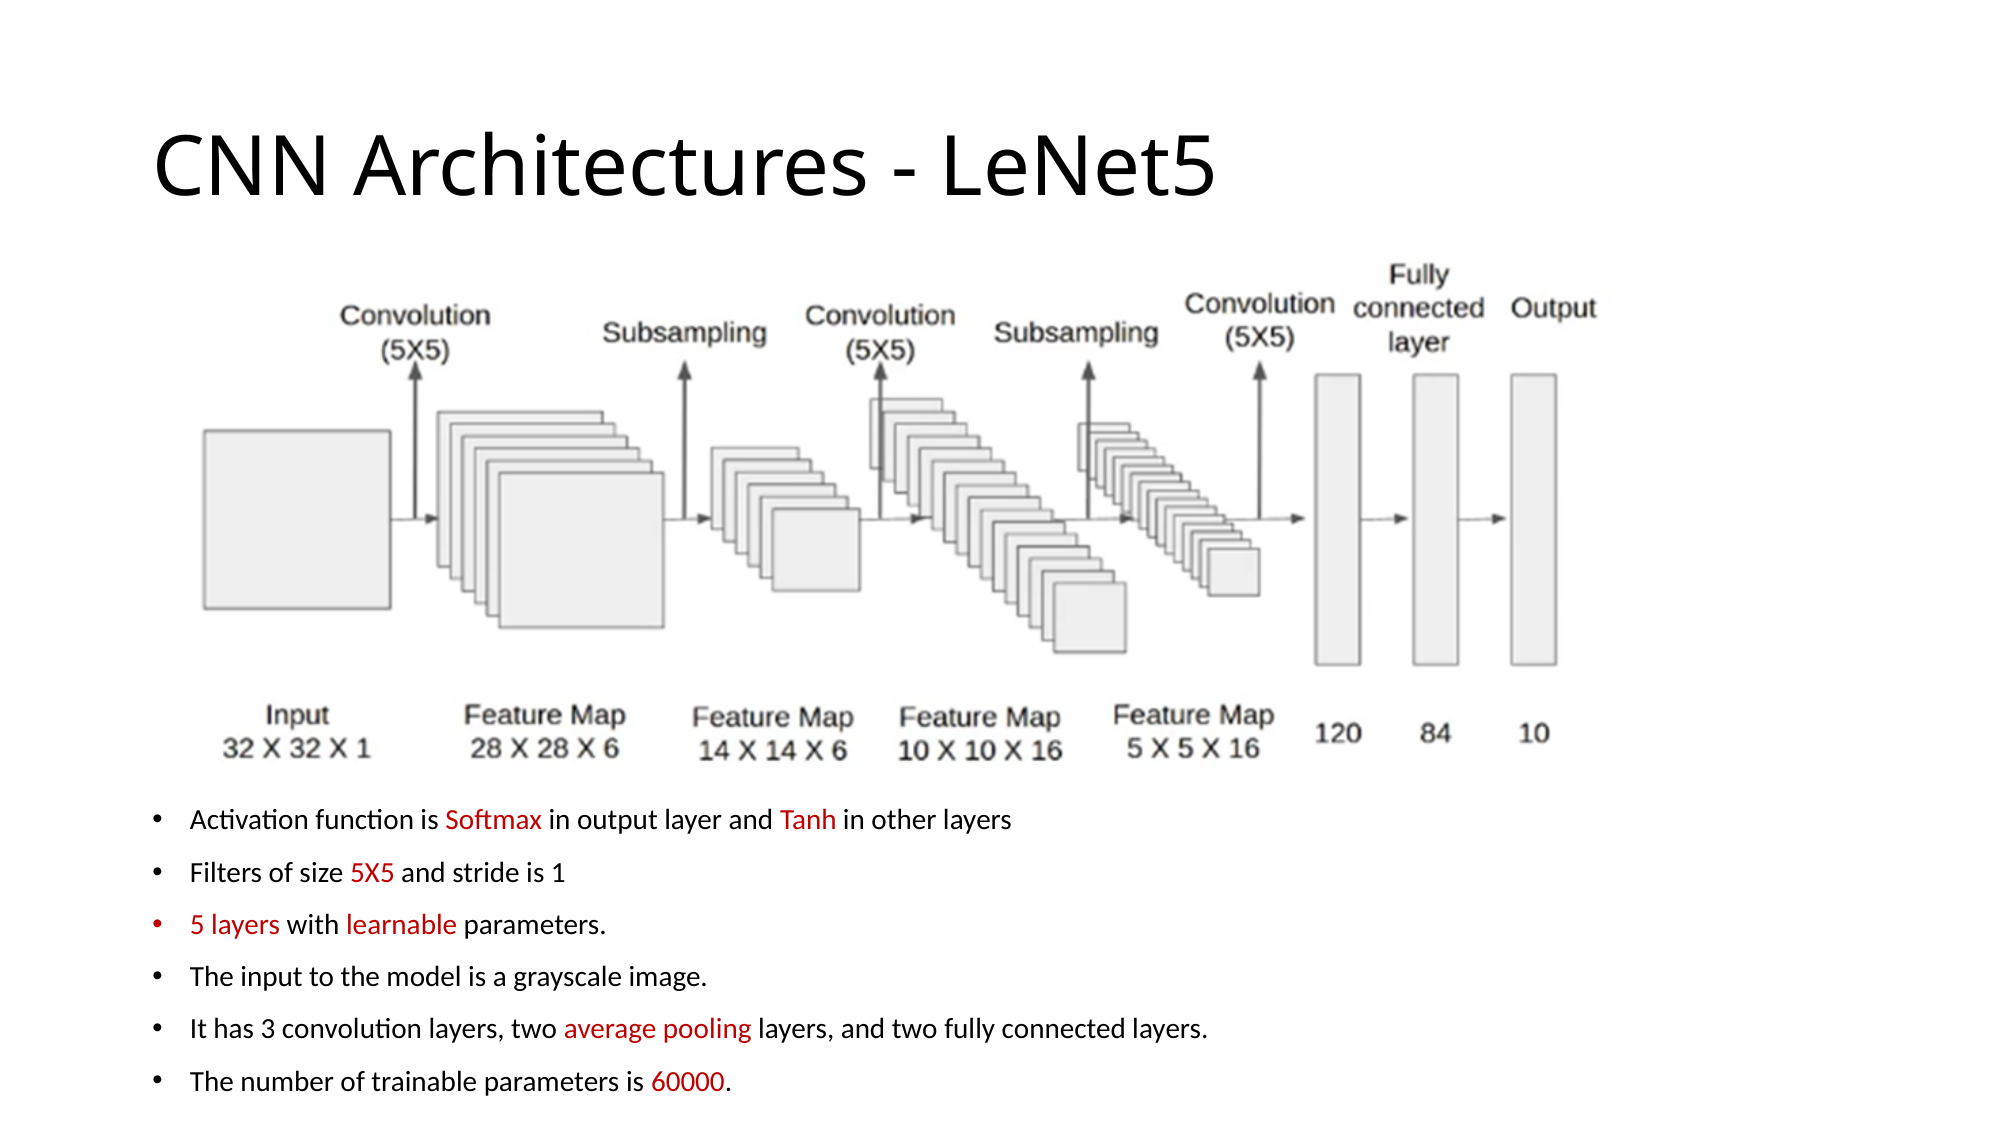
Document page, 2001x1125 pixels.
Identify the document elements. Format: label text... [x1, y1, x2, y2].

list Activation function is Softmax in output layer and Tanh in other layers Filters of size 5X5 and stride is 1 5 layers with learnable parameters. The input to the model is a grayscale image. It has 3 convolution layers, two average pooling layers, and two fully connected layers. The number of trainable parameters is 60000. [137, 797, 1863, 1084]
title CNN Architectures - LeNet5 [137, 59, 1863, 278]
picture [146, 246, 1629, 795]
